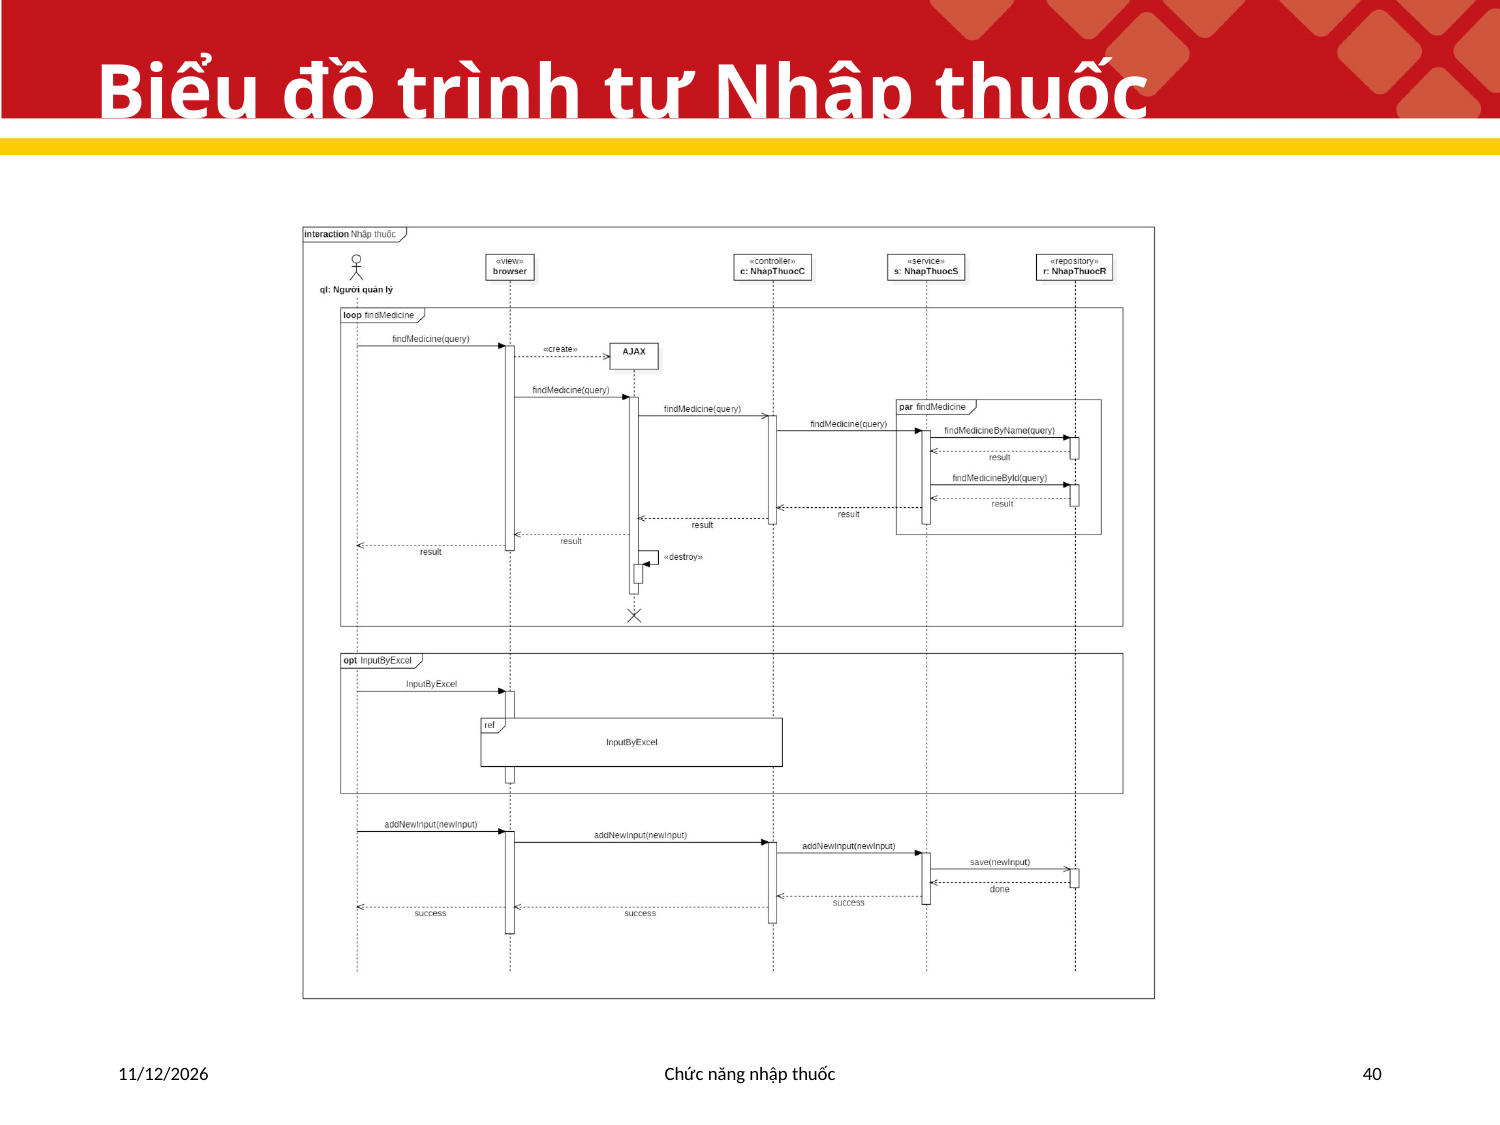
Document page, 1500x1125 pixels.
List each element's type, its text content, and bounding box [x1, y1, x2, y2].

picture [0, 0, 1500, 1125]
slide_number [103, 1042, 441, 1103]
slide_number 40 [1059, 1042, 1397, 1103]
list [296, 220, 1181, 1025]
footer Chức năng nhập thuốc [496, 1042, 1004, 1103]
title Biểu đồ trình tự Nhập thuốc [80, 0, 1397, 204]
